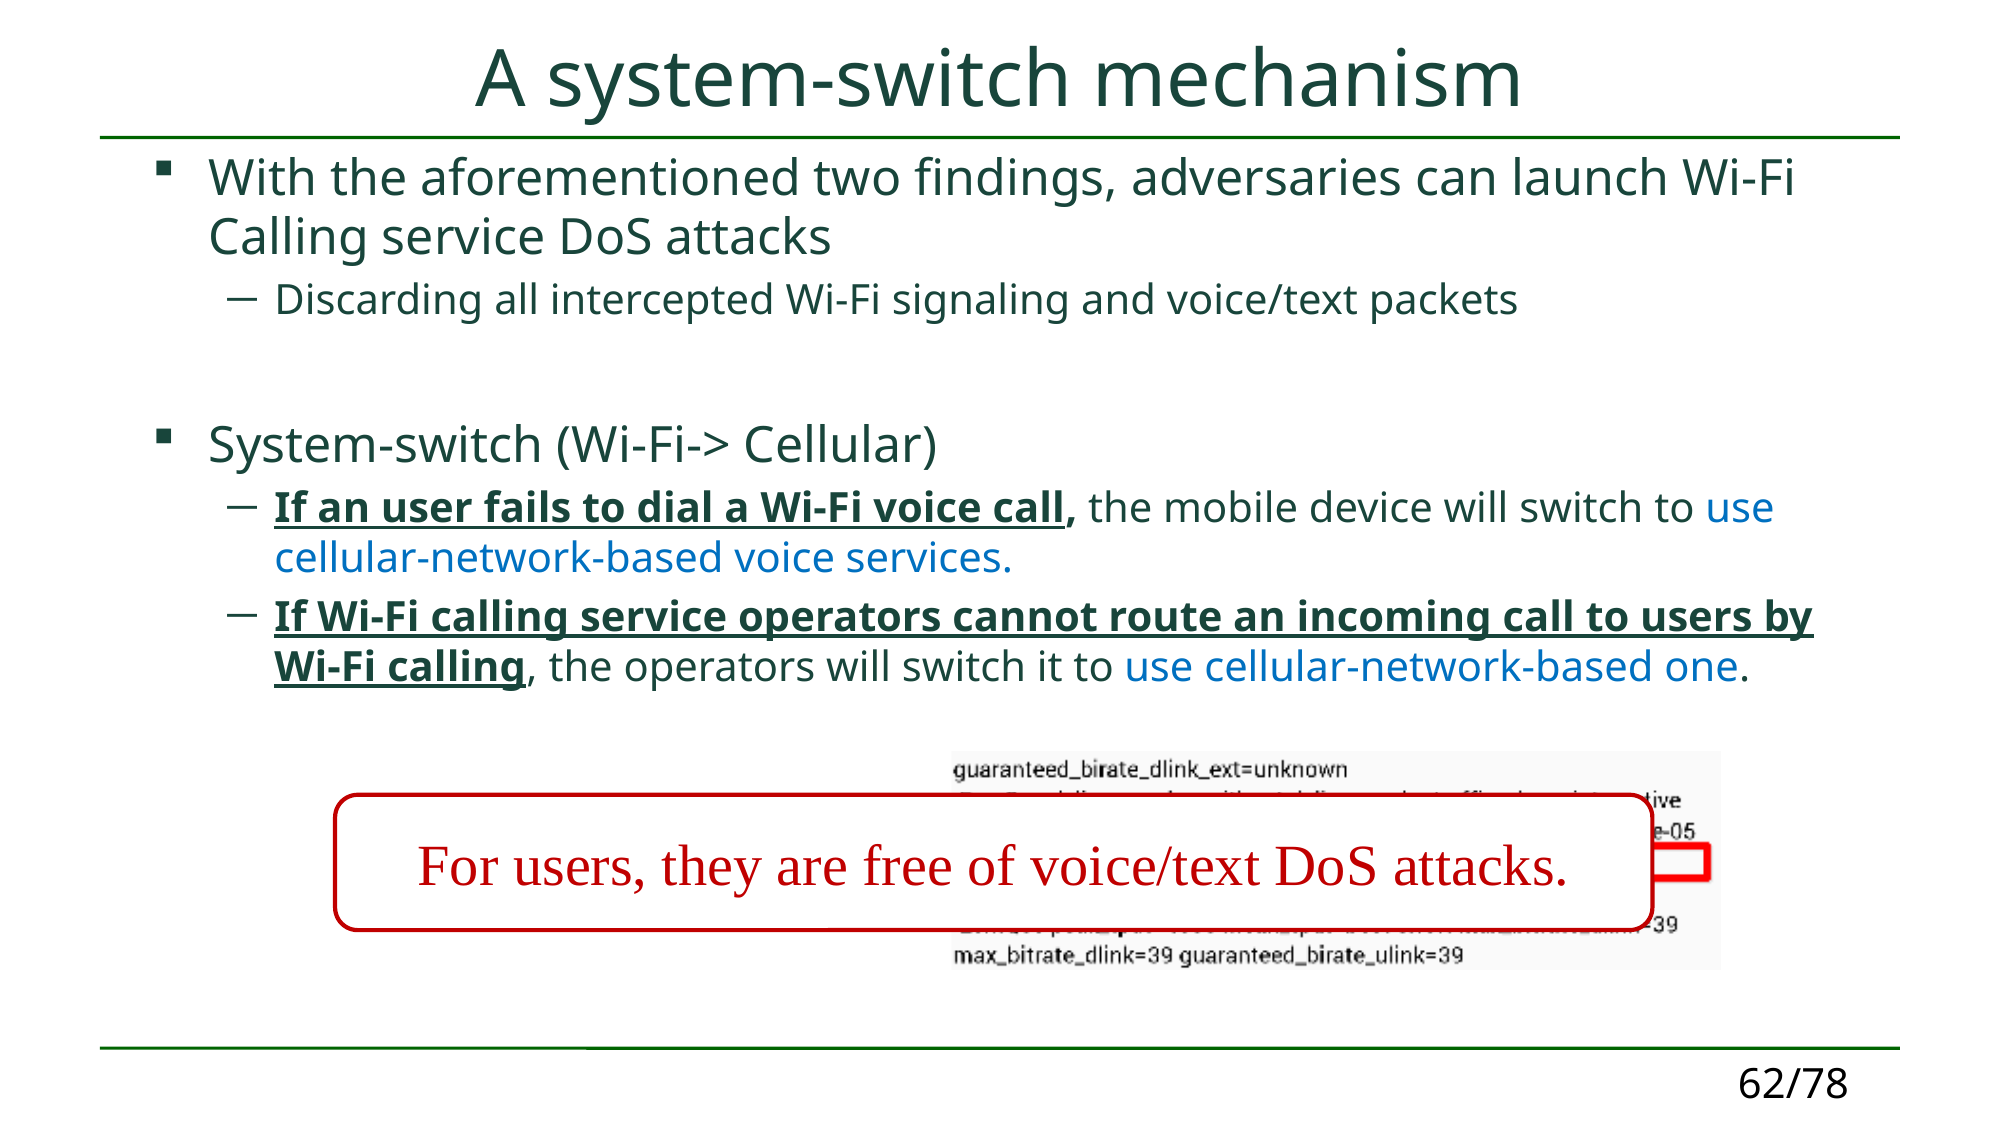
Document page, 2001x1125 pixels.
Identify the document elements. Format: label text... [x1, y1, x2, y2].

title A system-switch mechanism [0, 12, 2000, 138]
list With the aforementioned two findings, adversaries can launch Wi-Fi Calling service DoS attacks Discarding all intercepted Wi-Fi signaling and voice/text packets System-switch (Wi-Fi-> Cellular) If an user fails to dial a Wi-Fi voice call, the mobile device will switch to use cellular-network-based voice services. If Wi-Fi calling service operators cannot route an incoming call to users by Wi-Fi calling, the operators will switch it to use cellular-network-based one. [137, 137, 1851, 738]
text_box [949, 750, 1721, 970]
text_box For users, they are free of voice/text DoS attacks. [332, 792, 944, 933]
